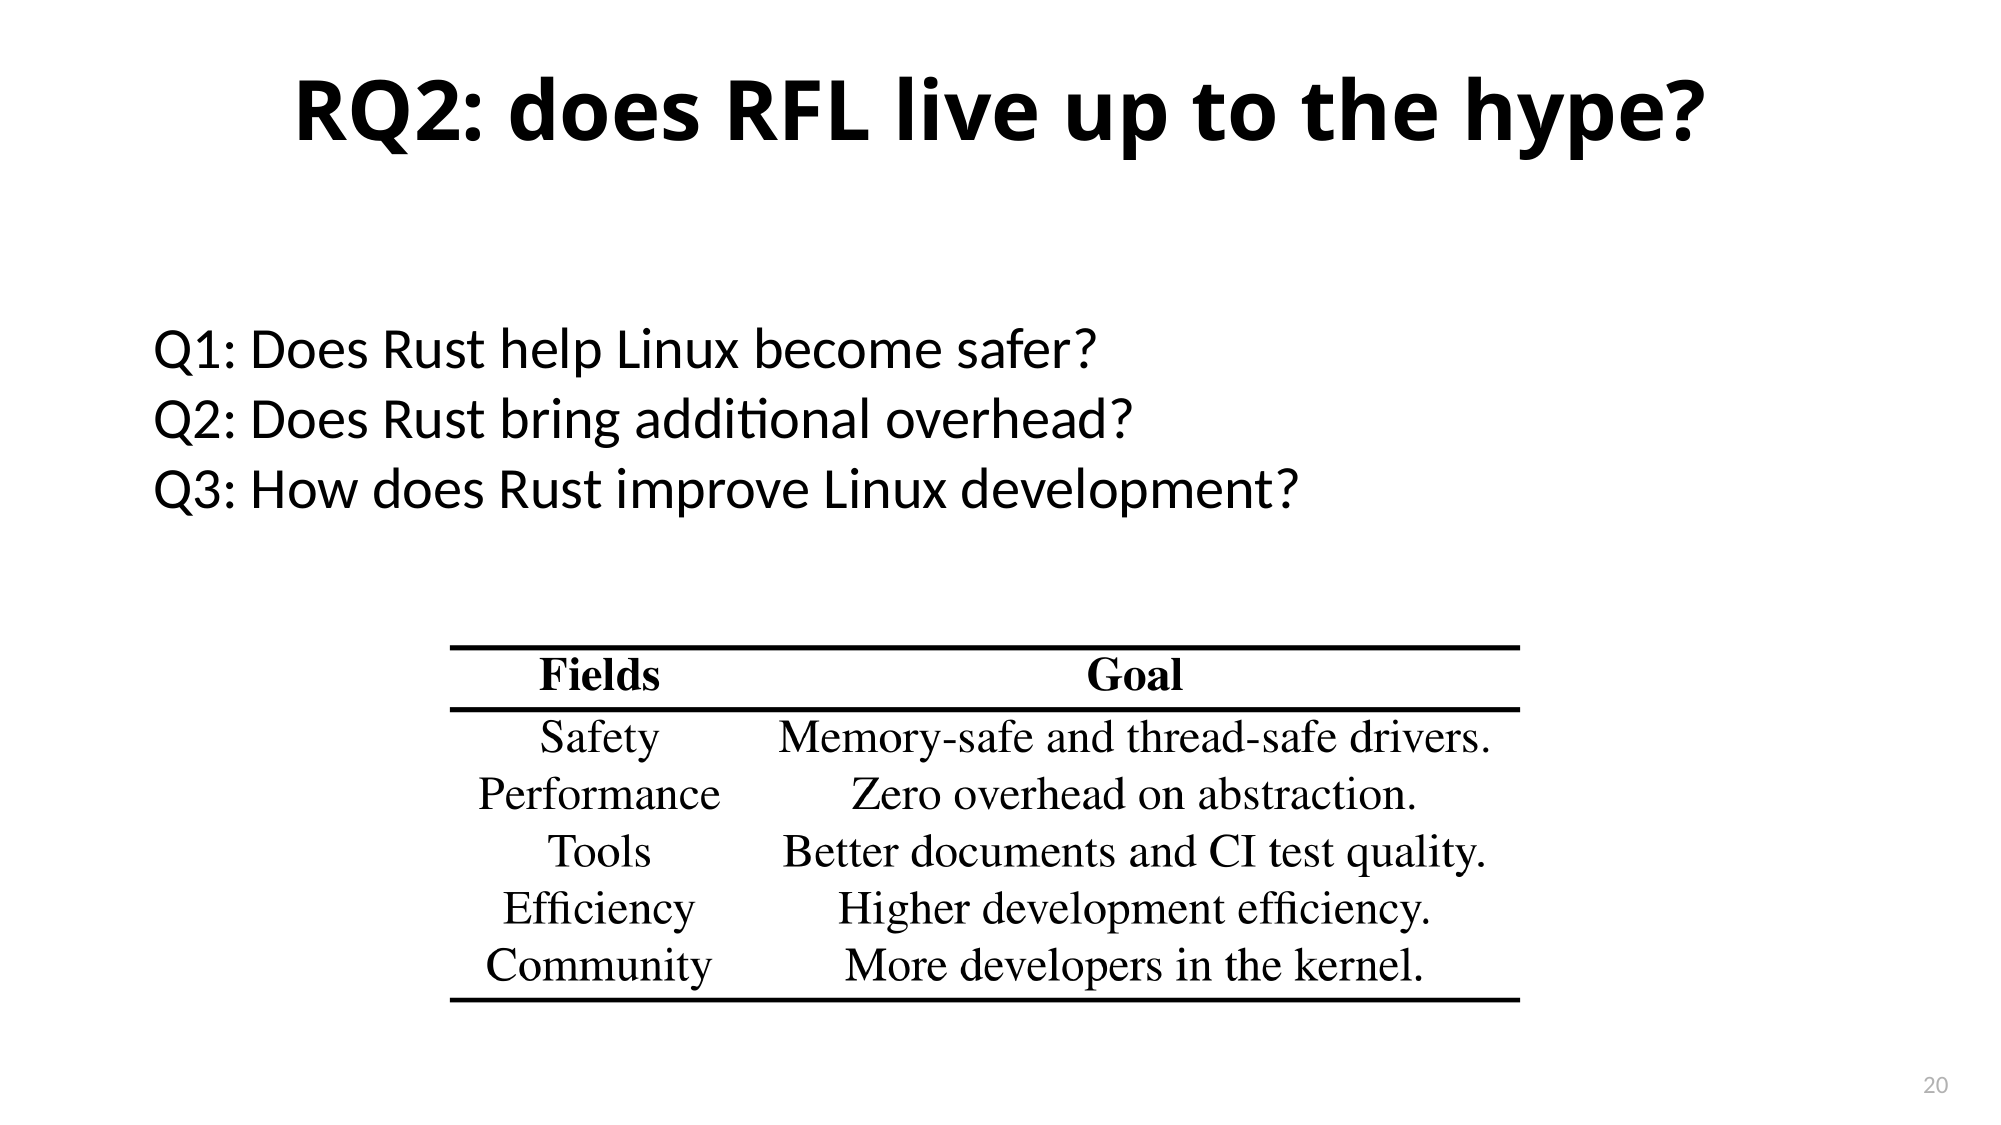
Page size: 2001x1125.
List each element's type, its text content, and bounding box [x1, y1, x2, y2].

text_box Q1: Does Rust help Linux become safer? Q2: Does Rust bring additional overhead? Q3: How does Rust improve Linux development? [138, 302, 1730, 528]
slide_number 19 [1885, 1053, 1987, 1114]
picture [443, 634, 1527, 1010]
title RQ2: does RFL live up to the hype? [0, 41, 2000, 186]
